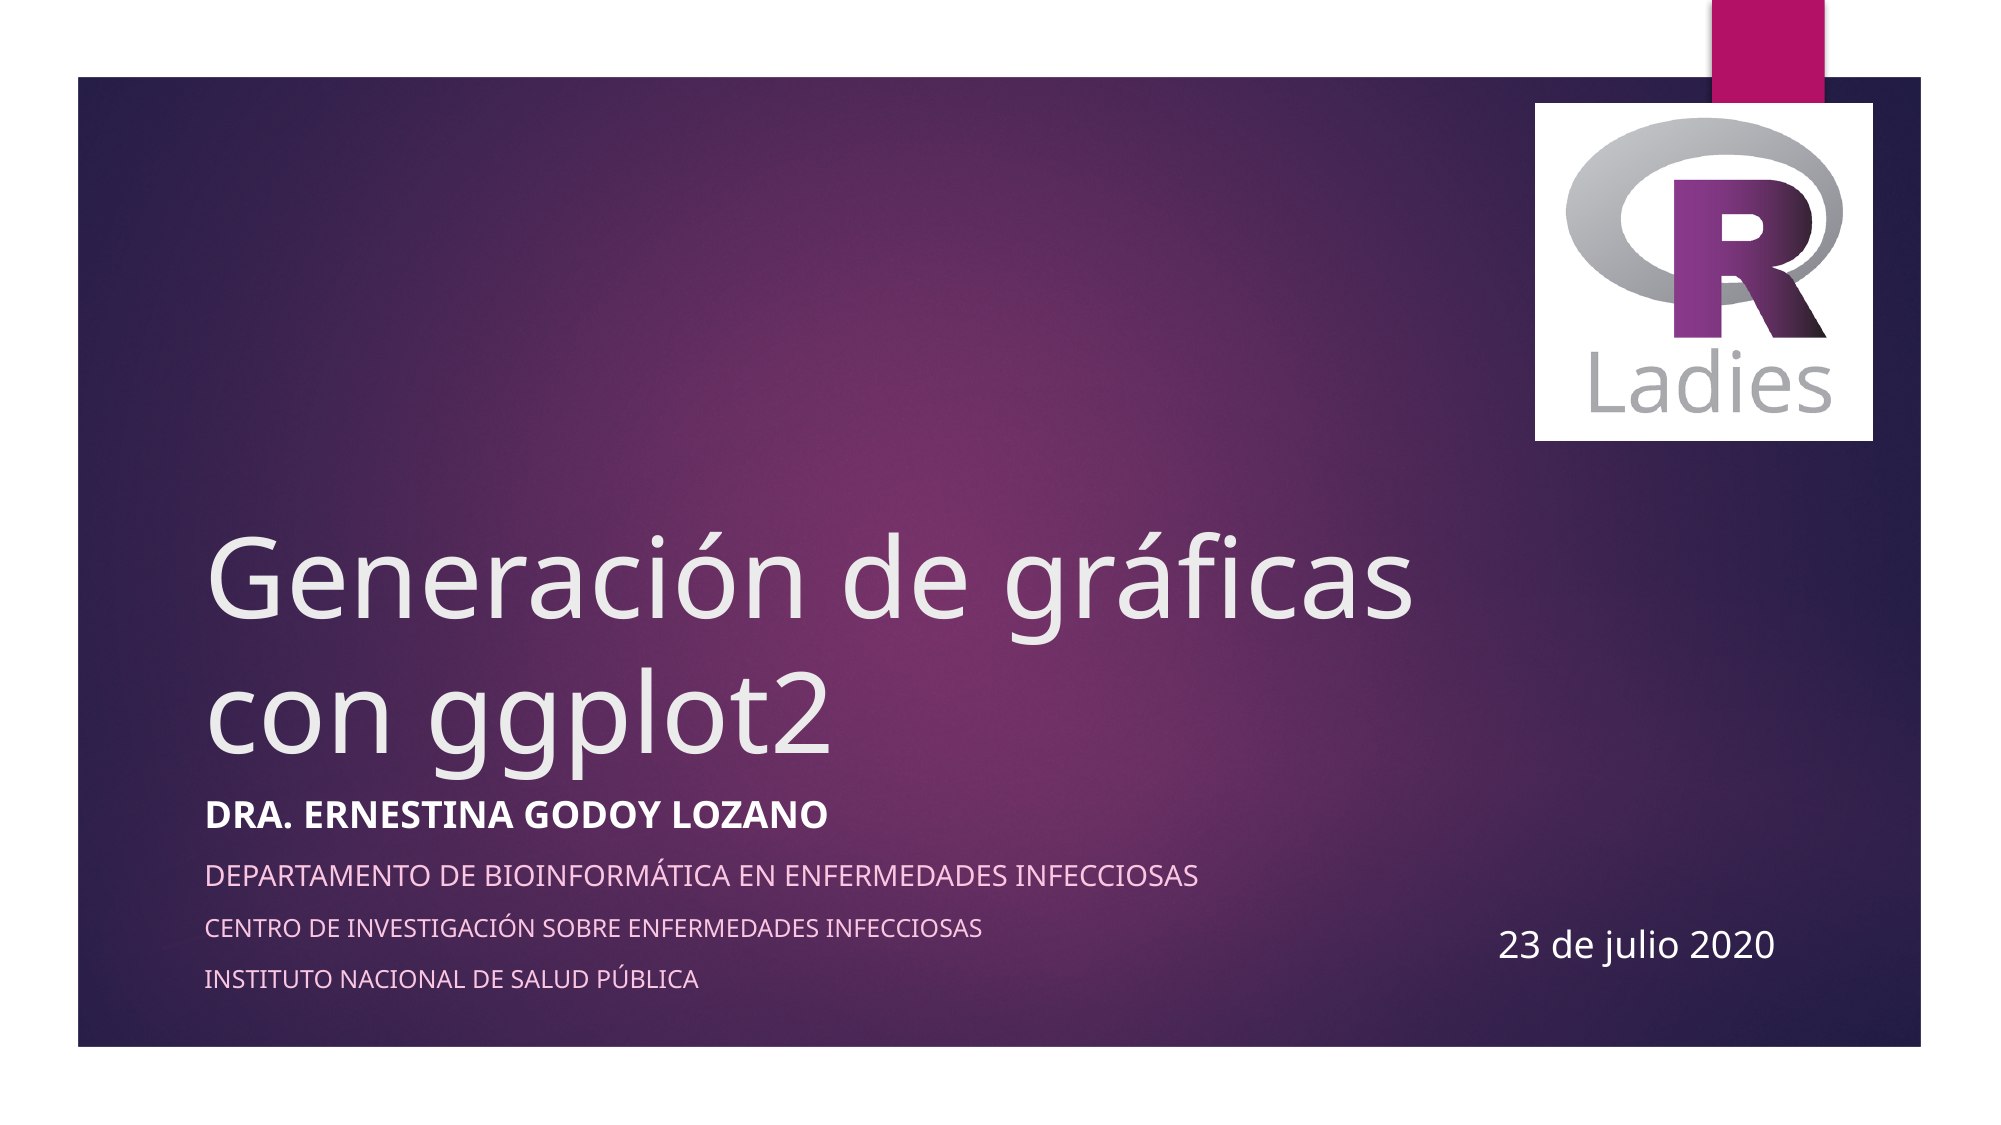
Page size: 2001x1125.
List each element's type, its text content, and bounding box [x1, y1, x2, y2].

subtitle Dra. Ernestina godoy lozano Departamento de bioinformática en enfermedades infecciosas Centro de Investigación Sobre Enfermedades Infecciosas Instituto nacional de salud pública [189, 783, 1638, 1025]
title Generación de gráficas con ggplot2 [189, 344, 1638, 783]
text_box 23 de julio 2020 [1483, 913, 1791, 974]
picture [1535, 103, 1874, 441]
